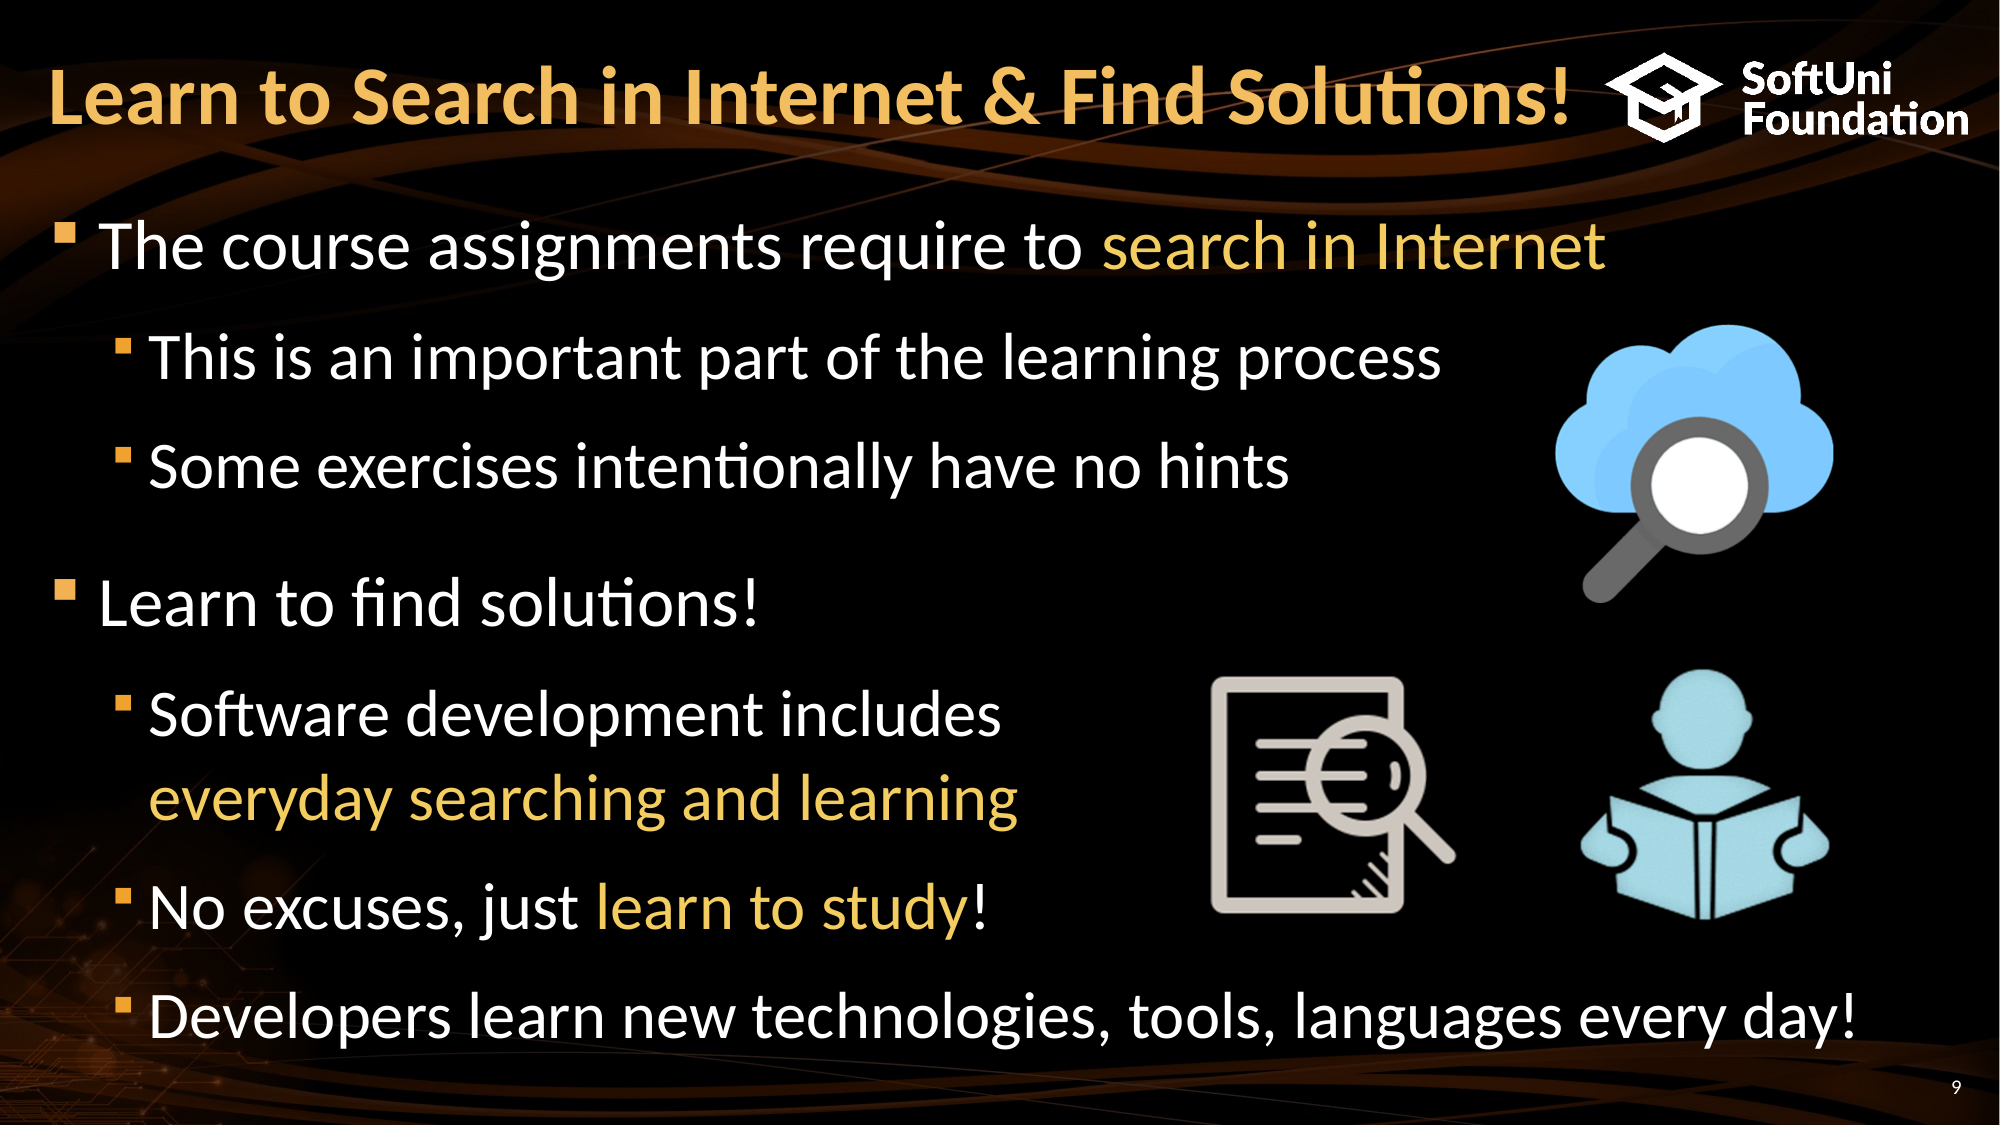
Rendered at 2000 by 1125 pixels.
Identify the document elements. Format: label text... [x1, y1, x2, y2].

title Learn to Search in Internet & Find Solutions! [30, 6, 1602, 189]
list The course assignments require to search in Internet This is an important part of the learning process Some exercises intentionally have no hints Learn to find solutions! Software development includes everyday searching and learning No excuses, just learn to study! Developers learn new technologies, tools, languages every day! [31, 188, 1968, 1103]
picture [0, 0, 2000, 1125]
